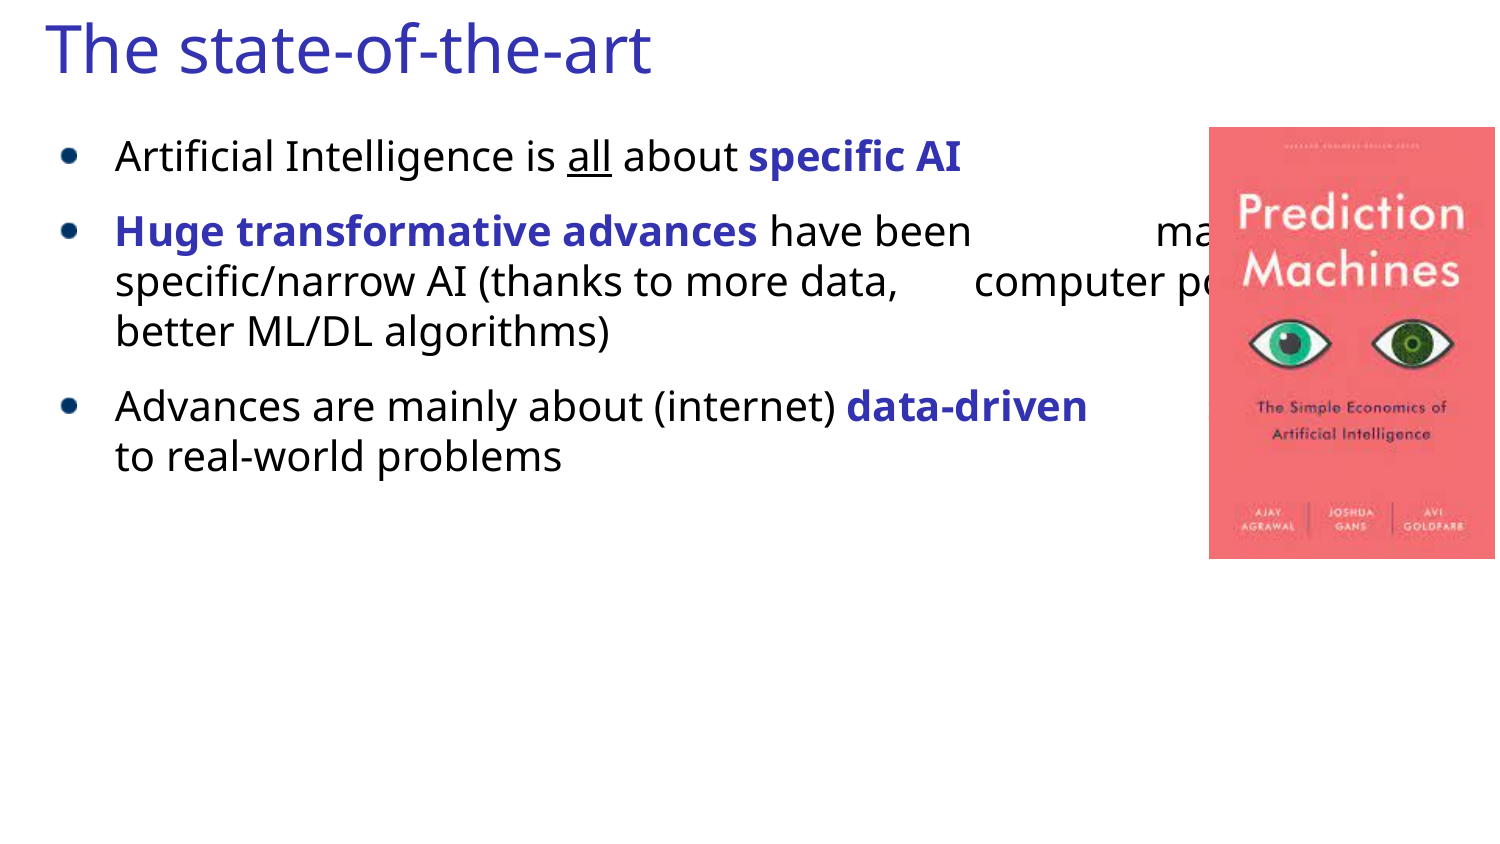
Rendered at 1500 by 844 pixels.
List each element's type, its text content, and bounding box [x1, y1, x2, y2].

picture [58, 395, 77, 414]
picture [58, 220, 77, 239]
picture [58, 145, 77, 164]
picture [1208, 126, 1496, 559]
title The state-of-the-art [0, 0, 1463, 94]
list Artificial Intelligence is all about specific AI Huge transformative advances have been made in specific/narrow AI (thanks to more data, computer power & better ML/DL algorithms) Advances are mainly about (internet) data-driven solutions to real-world problems [43, 121, 1419, 798]
